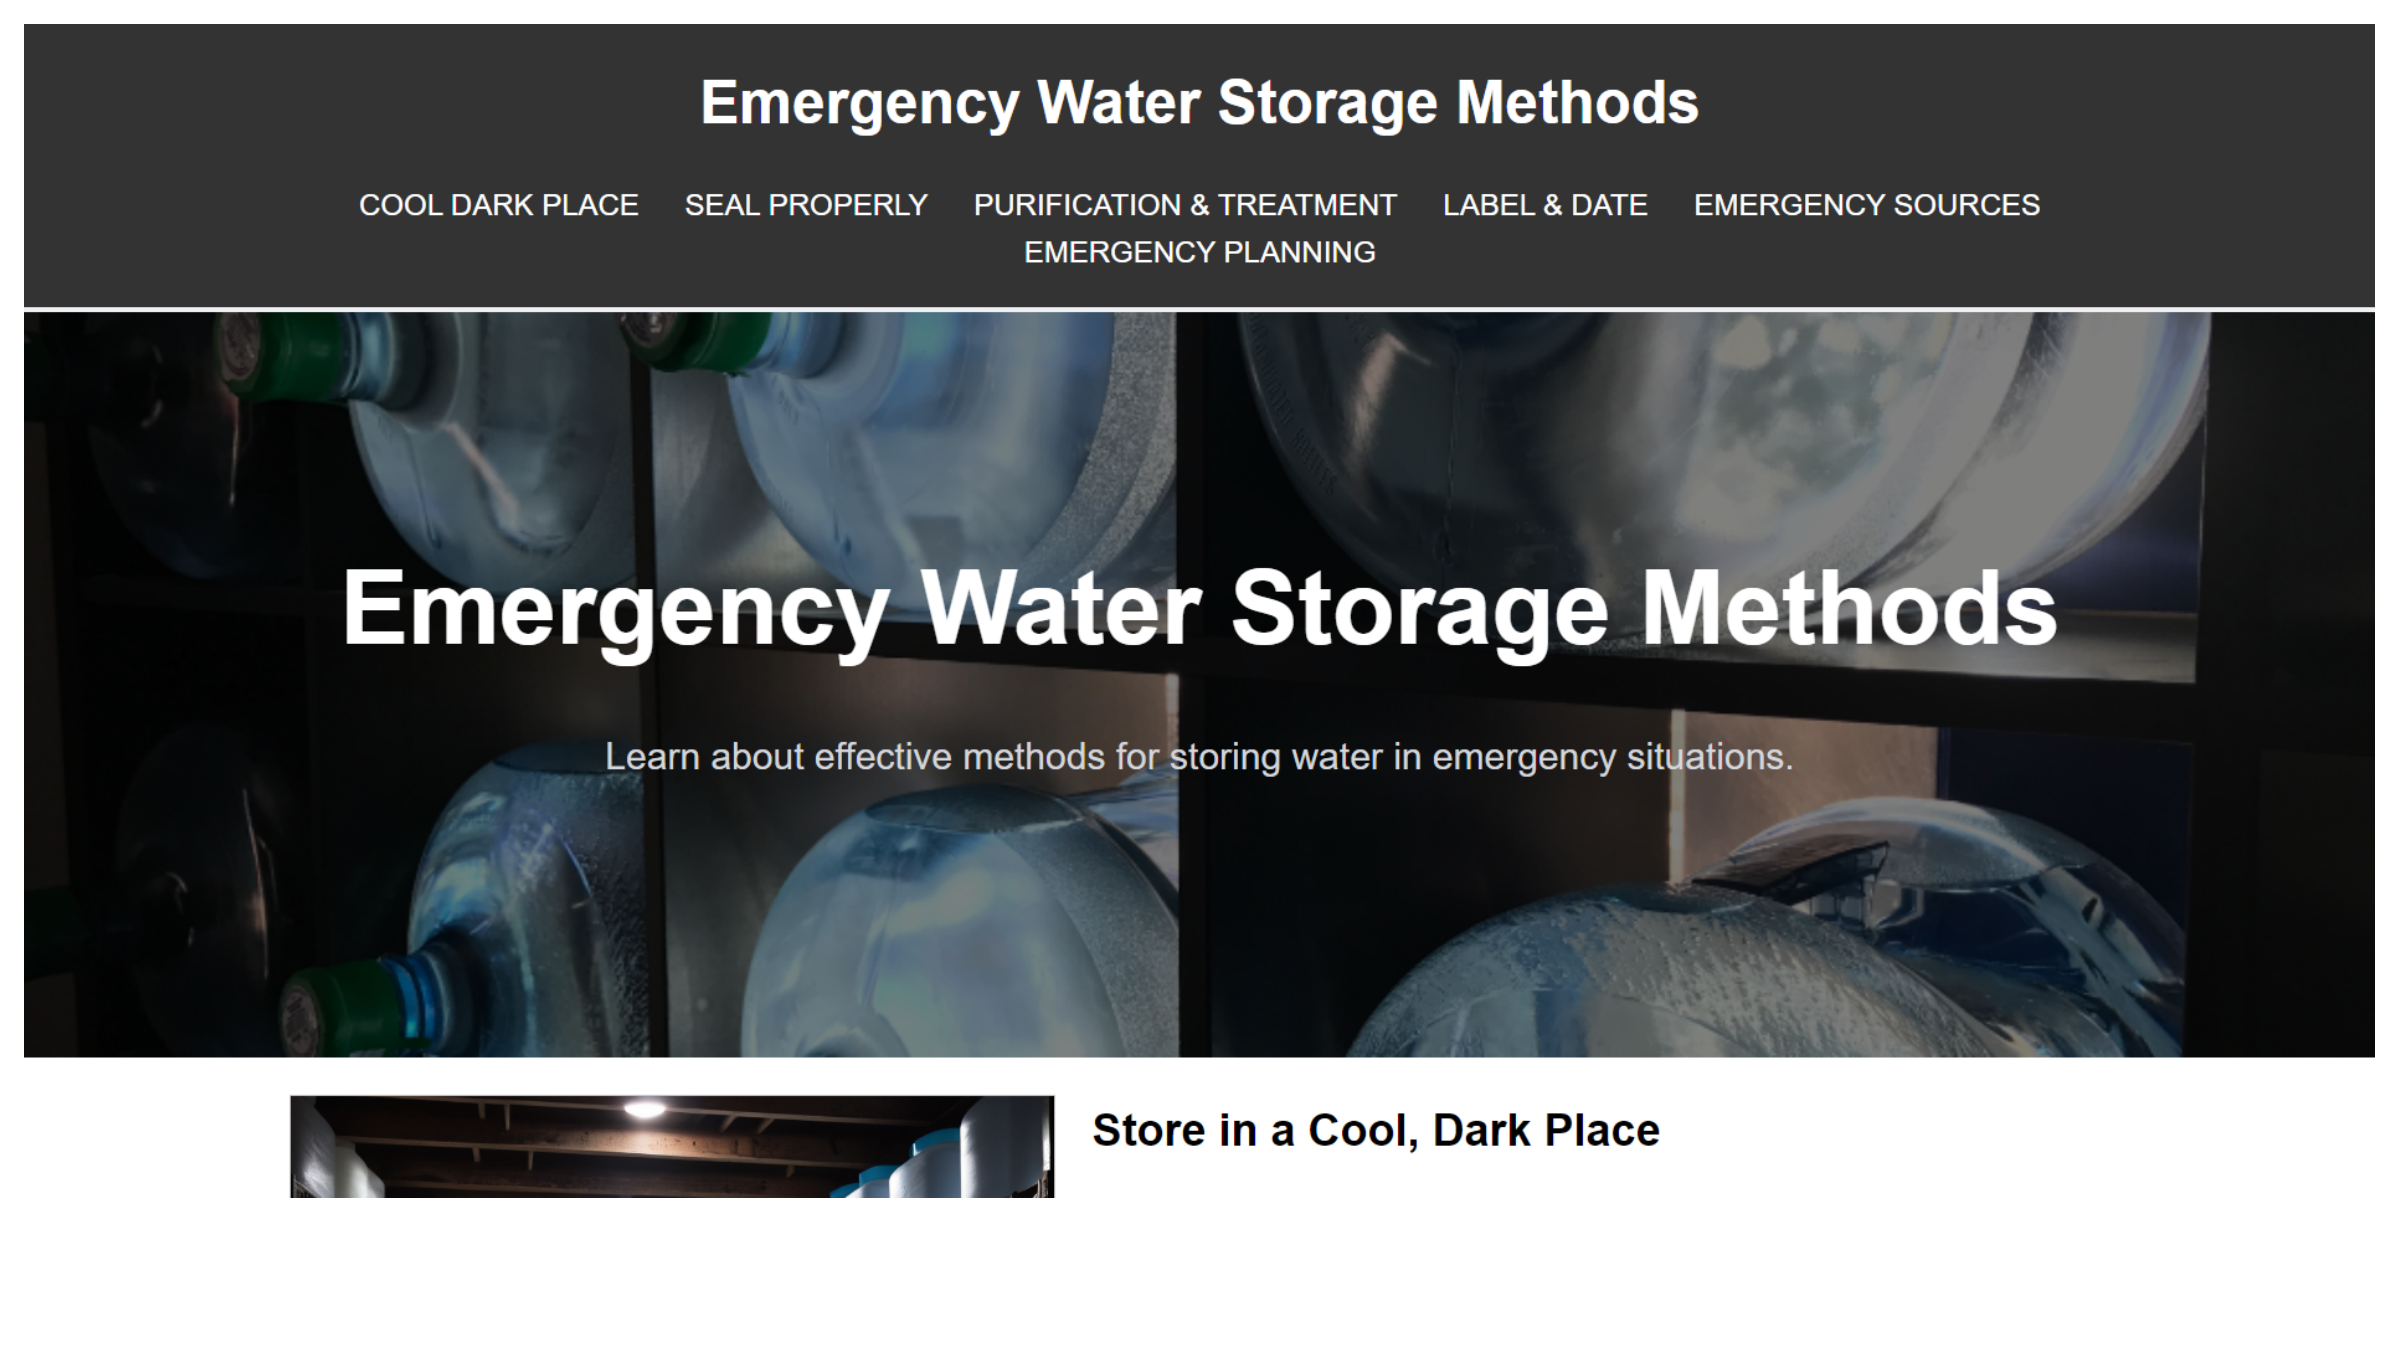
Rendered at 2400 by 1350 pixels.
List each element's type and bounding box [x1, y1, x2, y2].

picture [24, 24, 2376, 1198]
